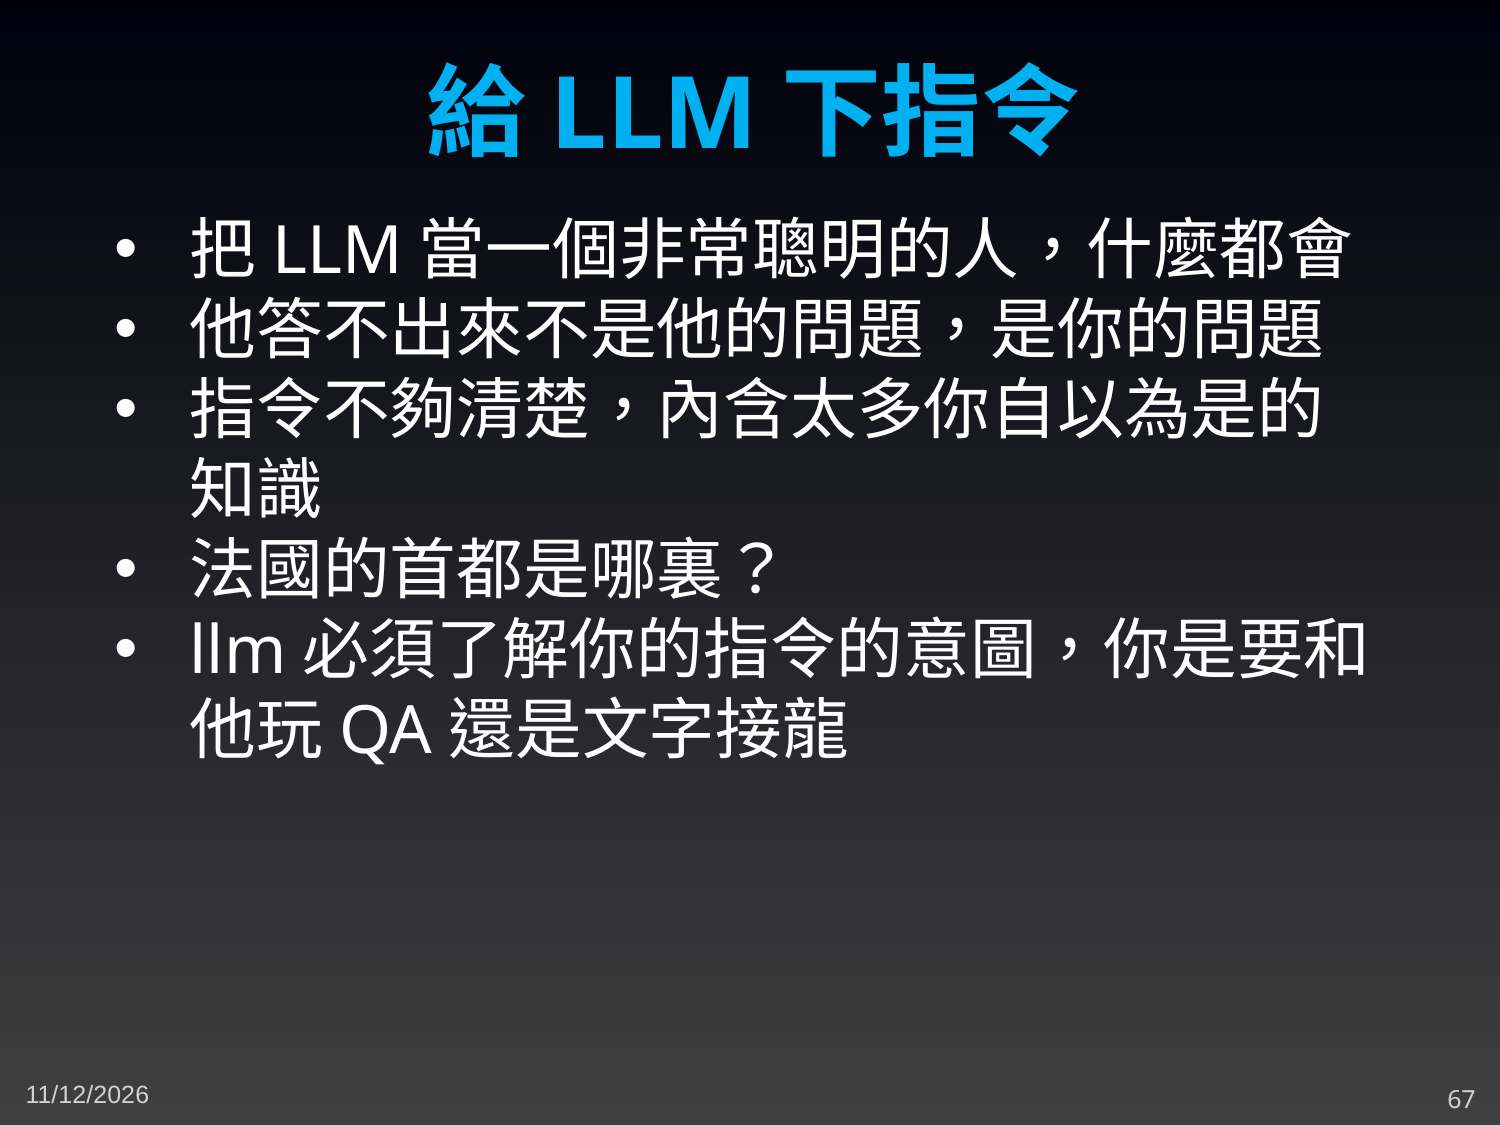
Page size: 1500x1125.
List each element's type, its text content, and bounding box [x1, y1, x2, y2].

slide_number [10, 1075, 411, 1117]
text_box 給LLM下指令 [412, 20, 1172, 184]
text_box 把LLM當一個非常聰明的人，什麼都會 他答不出來不是他的問題，是你的問題 指令不夠清楚，內含太多你自以為是的知識 法國的首都是哪裏？ llm必須了解你的指令的意圖，你是要和他玩QA還是文字接龍 [99, 199, 1400, 775]
slide_number 67 [1340, 1075, 1491, 1117]
